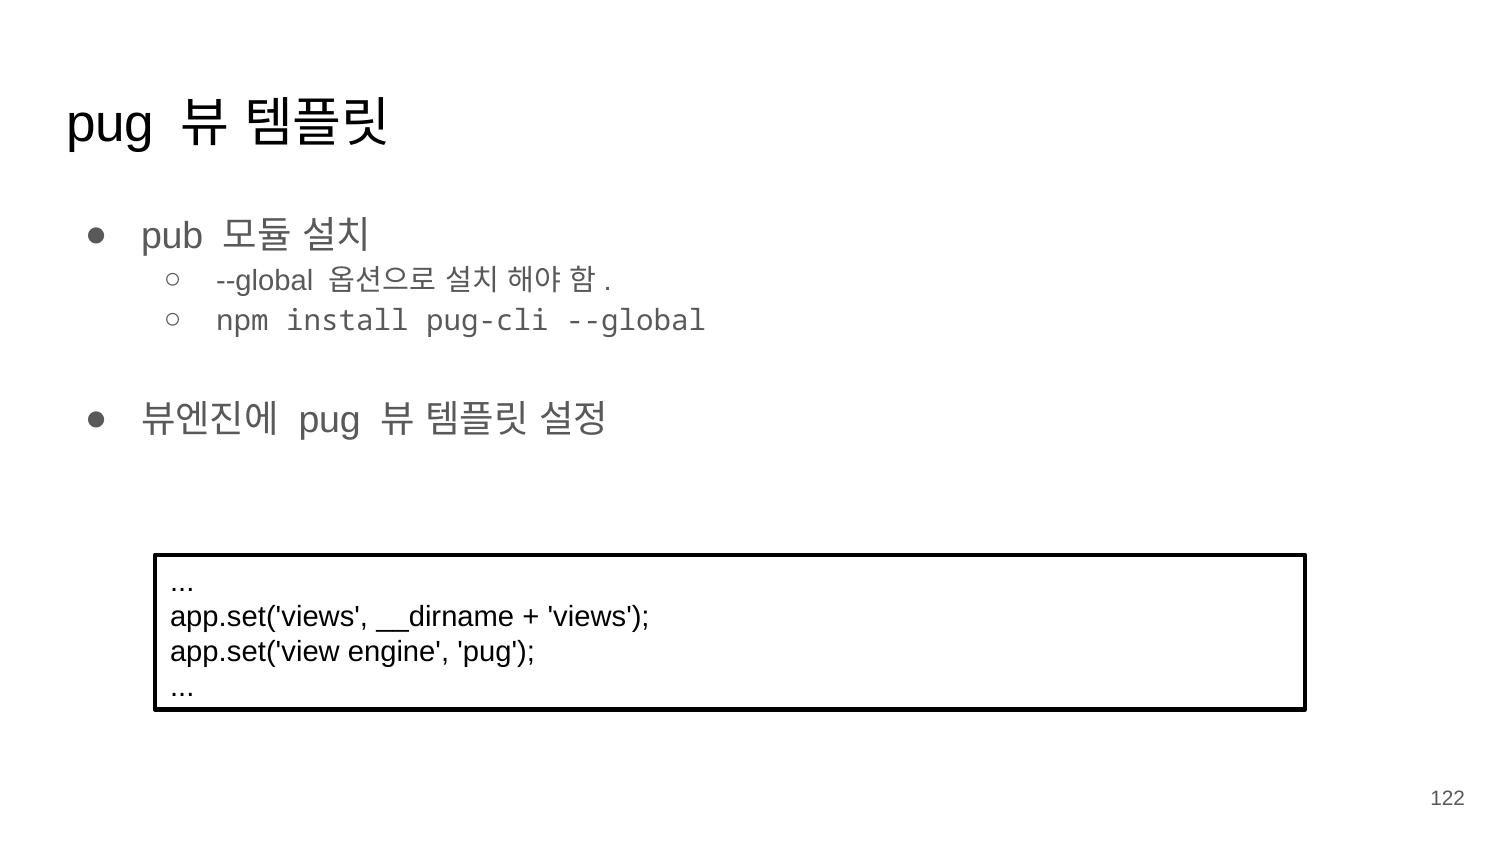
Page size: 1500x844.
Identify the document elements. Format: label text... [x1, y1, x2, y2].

slide_number 122 [1389, 764, 1480, 830]
list pub 모듈 설치 --global 옵션으로 설치 해야 함. npm install pug-cli --global 뷰엔진에 pug 뷰 템플릿 설정 [51, 189, 1449, 750]
title pug 뷰 템플릿 [51, 72, 1449, 167]
text_box ... app.set('views', __dirname + 'views'); app.set('view engine', 'pug'); ... [154, 554, 1306, 710]
